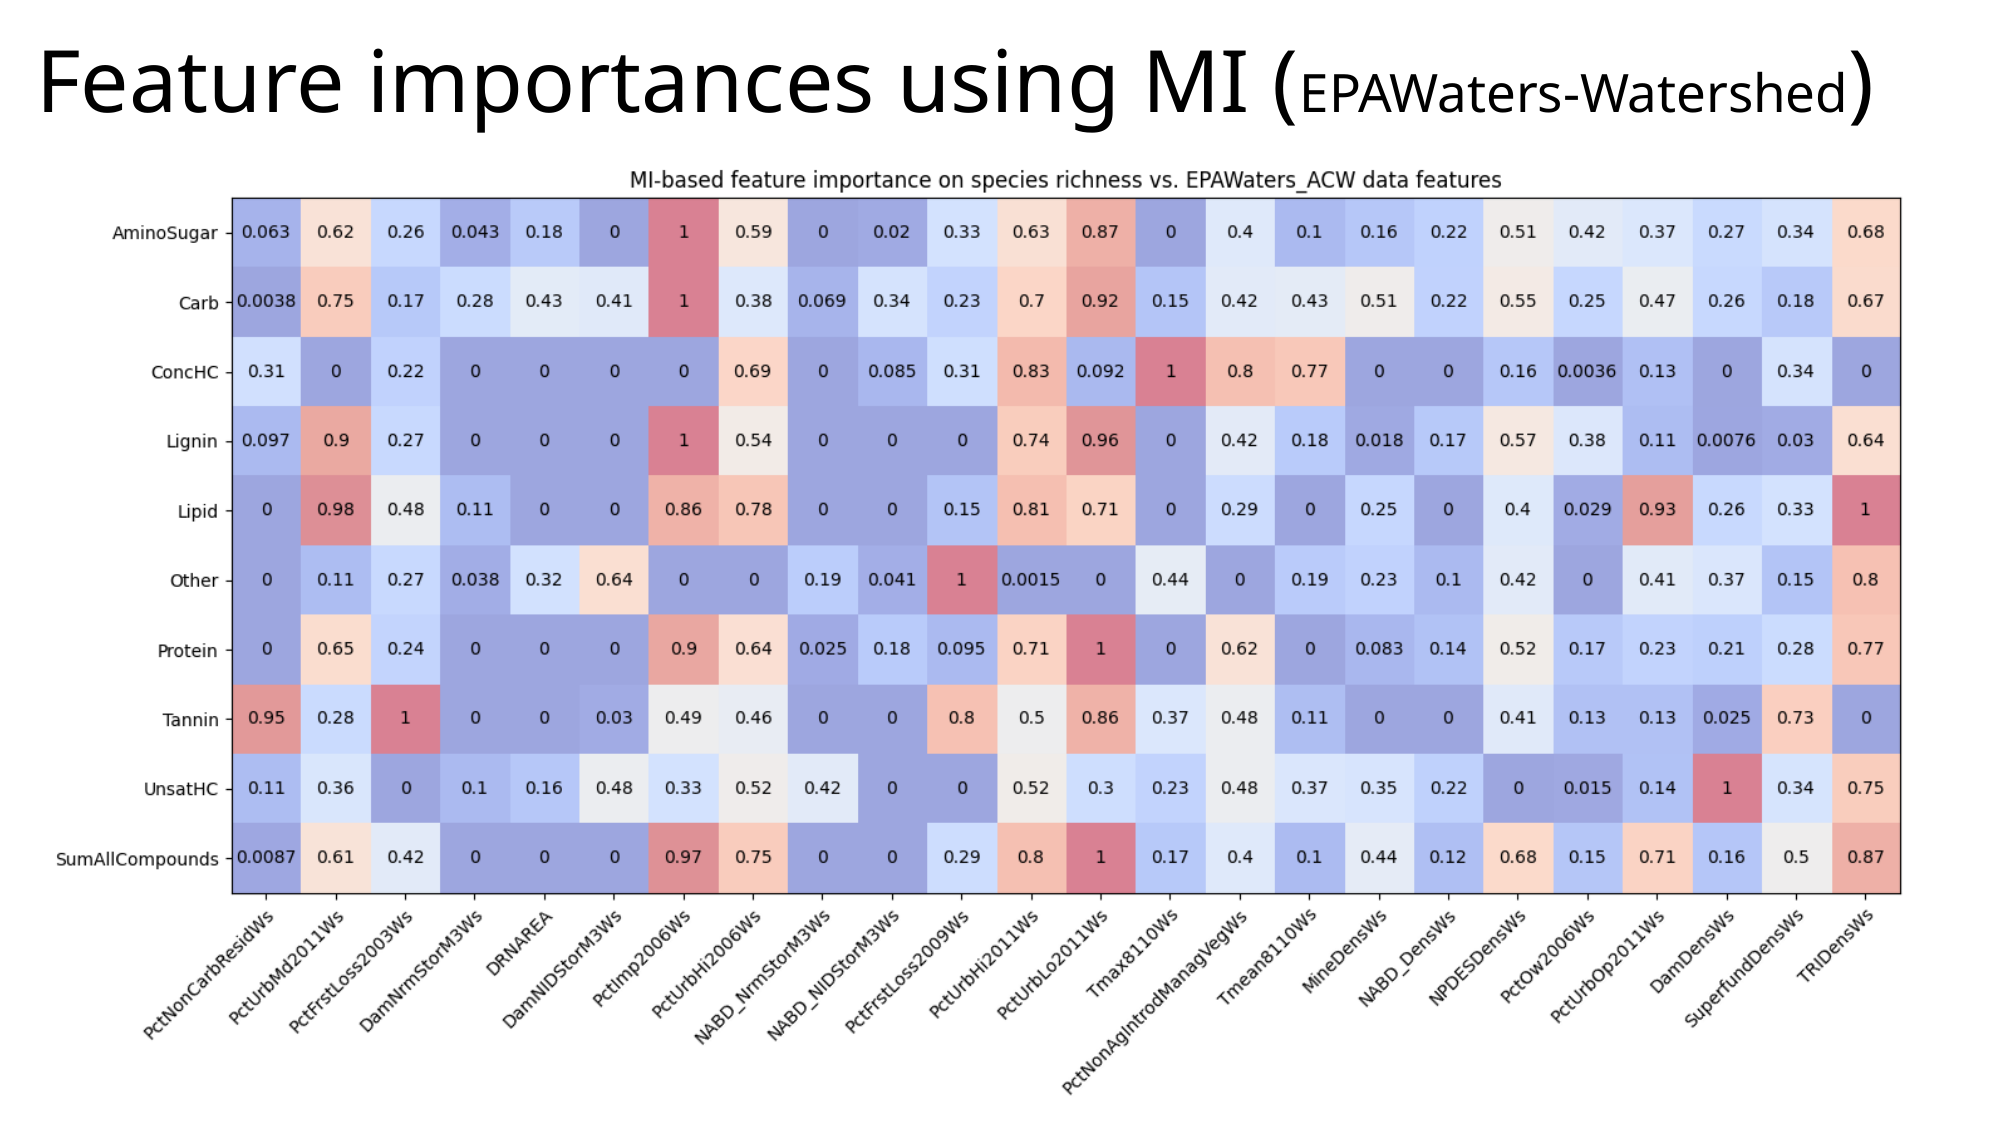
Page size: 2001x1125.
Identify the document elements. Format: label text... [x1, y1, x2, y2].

picture [36, 149, 1919, 1107]
title Feature importances using MI (EPAWaters-Watershed) [21, 18, 1979, 150]
